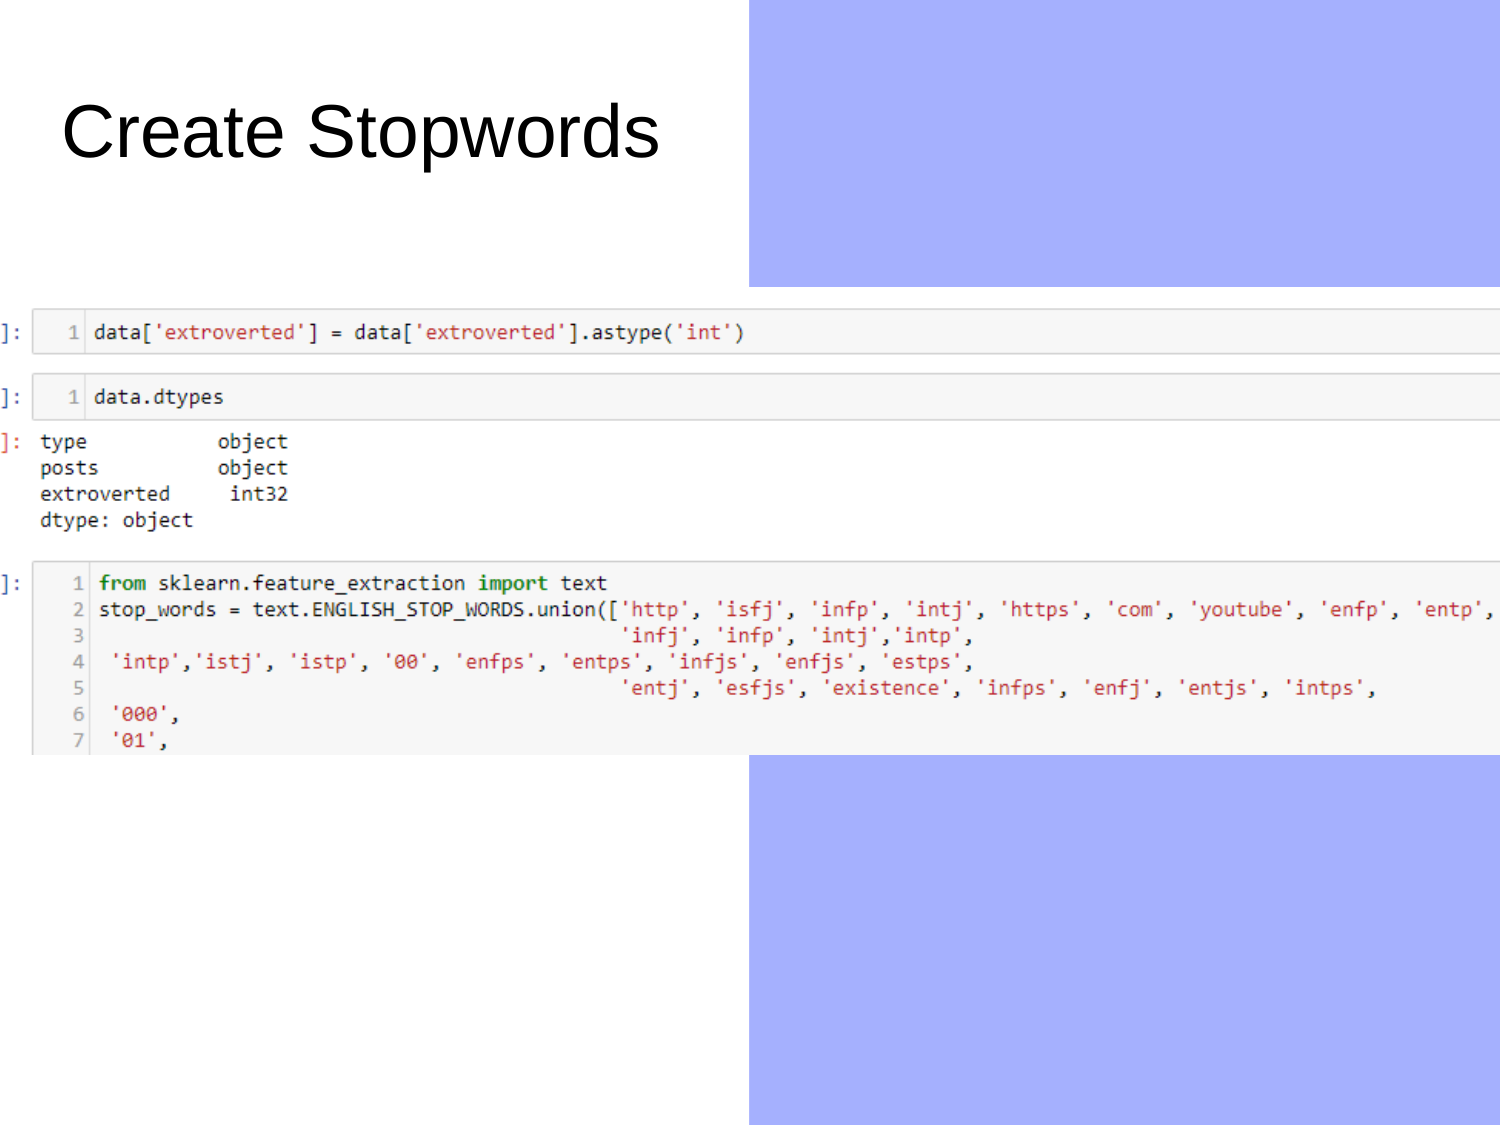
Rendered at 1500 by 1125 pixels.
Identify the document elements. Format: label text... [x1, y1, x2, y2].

text_box Create Stopwords [45, 67, 900, 167]
picture [0, 287, 1500, 755]
